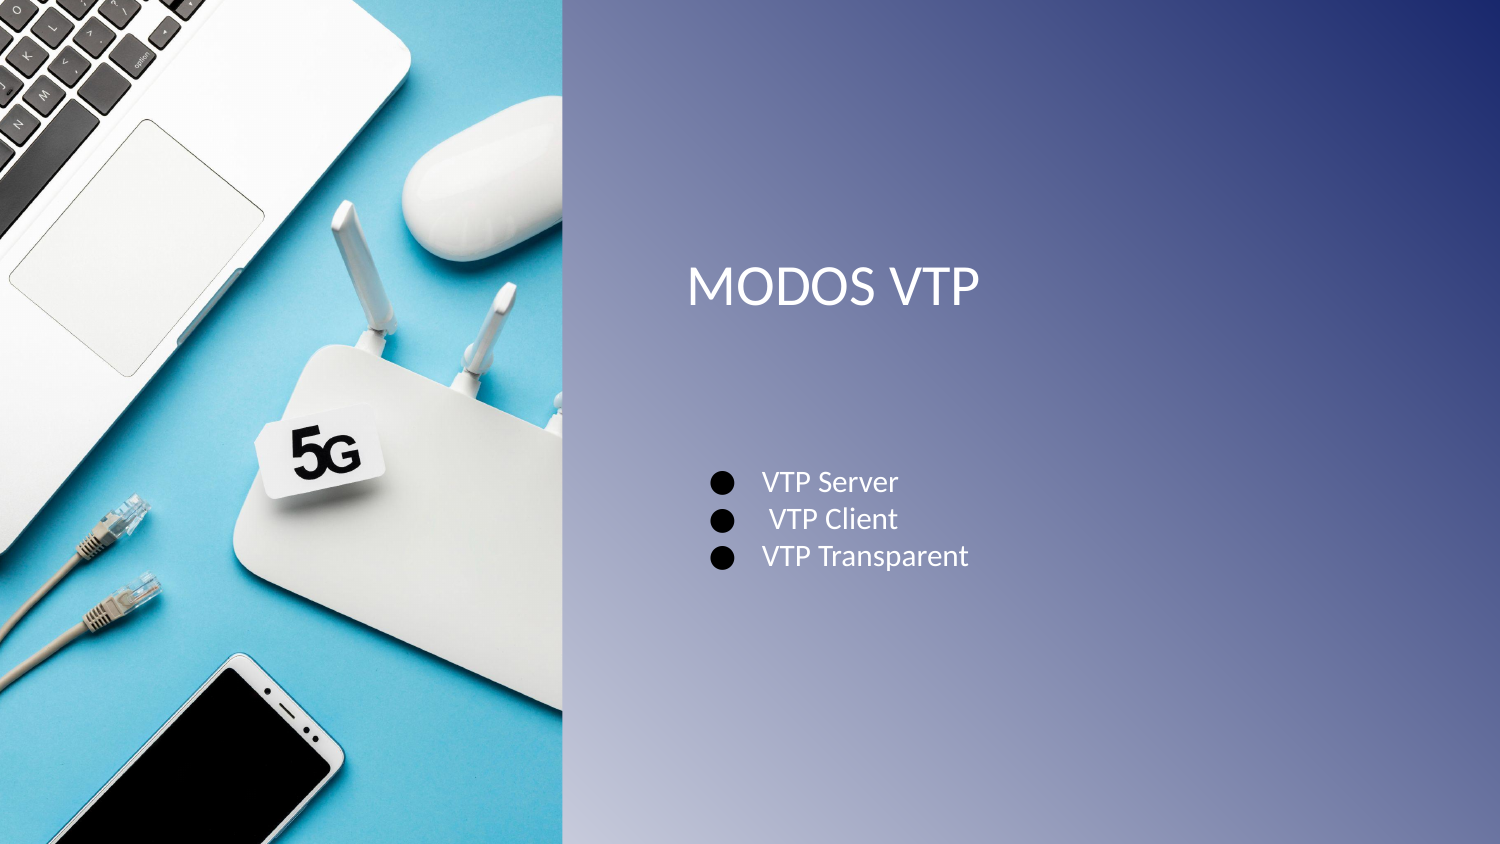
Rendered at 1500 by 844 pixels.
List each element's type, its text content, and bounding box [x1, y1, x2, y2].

title MODOS VTP [671, 129, 1377, 333]
subtitle VTP Server VTP Client VTP Transparent [671, 387, 1377, 667]
picture [0, 0, 563, 844]
